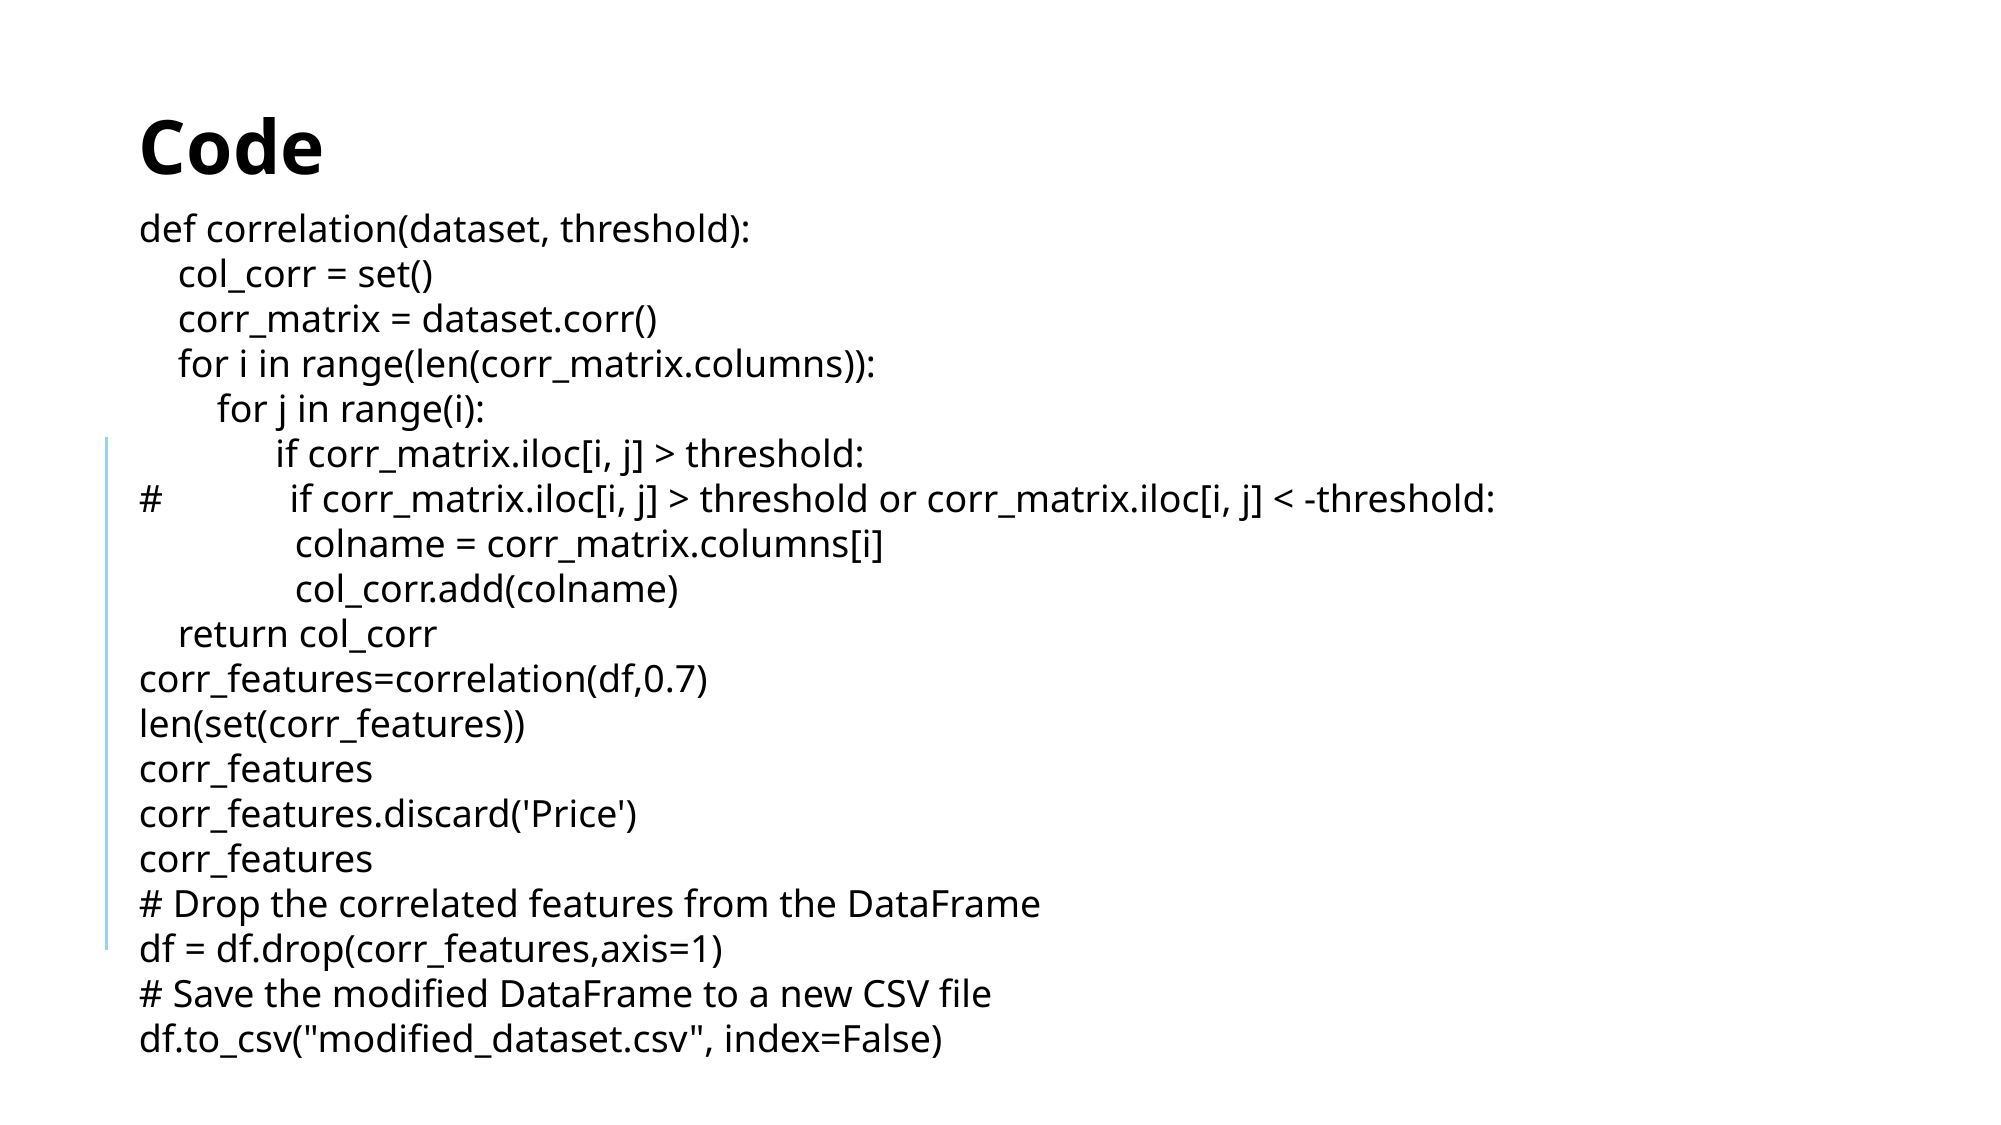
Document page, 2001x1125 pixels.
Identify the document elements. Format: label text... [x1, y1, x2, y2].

text_box Code [124, 91, 396, 197]
text_box def correlation(dataset, threshold): col_corr = set() corr_matrix = dataset.corr() for i in range(len(corr_matrix.columns)): for j in range(i): if corr_matrix.iloc[i, j] > threshold: # if corr_matrix.iloc[i, j] > threshold or corr_matrix.iloc[i, j] < -threshold: colname = corr_matrix.columns[i] col_corr.add(colname) return col_corr corr_features=correlation(df,0.7) len(set(corr_features)) corr_features corr_features.discard('Price') corr_features # Drop the correlated features from the DataFrame df = df.drop(corr_features,axis=1) # Save the modified DataFrame to a new CSV file df.to_csv("modified_dataset.csv", index=False) [124, 197, 1908, 1068]
